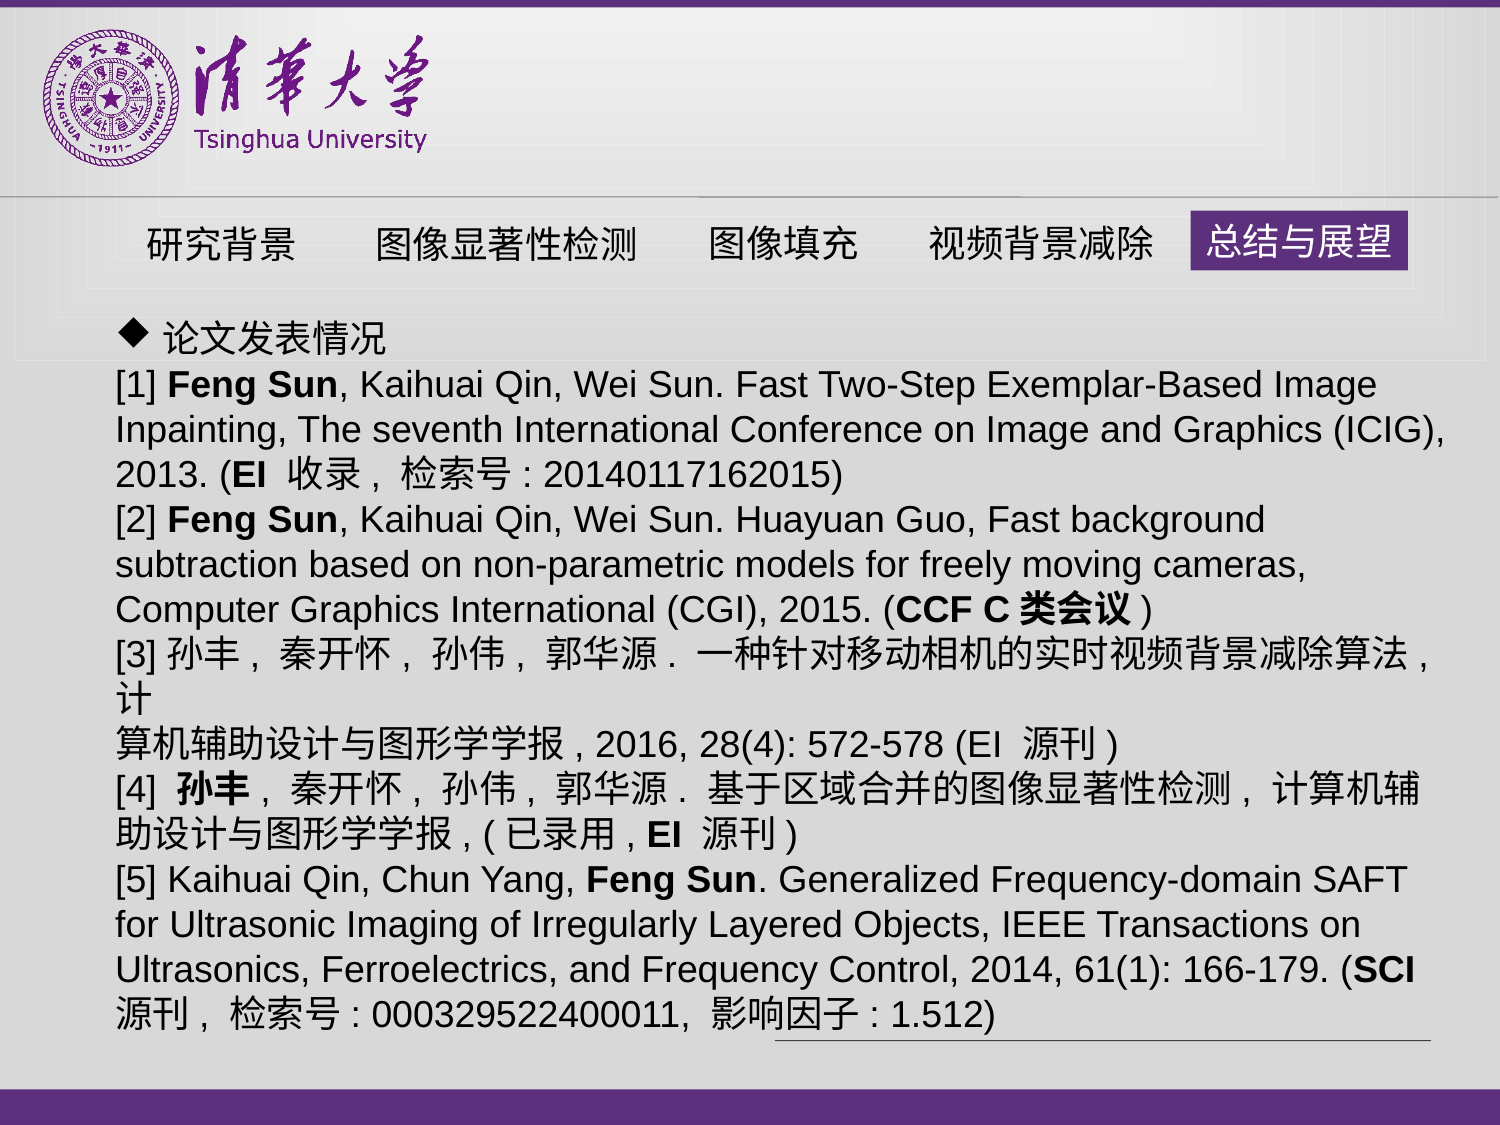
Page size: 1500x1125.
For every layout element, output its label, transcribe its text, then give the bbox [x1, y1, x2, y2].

text_box 视频背景减除 [913, 212, 1169, 273]
text_box 论文发表情况 [1] Feng Sun, Kaihuai Qin, Wei Sun. Fast Two-Step Exemplar-Based Image Inpainting, The seventh International Conference on Image and Graphics (ICIG), 2013. (EI 收录, 检索号: 20140117162015) [2] Feng Sun, Kaihuai Qin, Wei Sun. Huayuan Guo, Fast background subtraction based on non-parametric models for freely moving cameras, Computer Graphics International (CGI), 2015. (CCF C类会议) [3]孙丰, 秦开怀, 孙伟, 郭华源. 一种针对移动相机的实时视频背景减除算法, 计 算机辅助设计与图形学学报, 2016, 28(4): 572-578 (EI 源刊) [4] 孙丰, 秦开怀, 孙伟, 郭华源. 基于区域合并的图像显著性检测, 计算机辅助设计与图形学学报, (已录用, EI 源刊) [5] Kaihuai Qin, Chun Yang, Feng Sun. Generalized Frequency-domain SAFT for Ultrasonic Imaging of Irregularly Layered Objects, IEEE Transactions on Ultrasonics, Ferroelectrics, and Frequency Control, 2014, 61(1): 166-179. (SCI 源刊, 检索号: 000329522400011, 影响因子: 1.512) [100, 307, 1472, 1088]
text_box [471, 0, 1500, 8]
text_box 图像填充 [693, 213, 874, 273]
text_box 总结与展望 [1190, 210, 1408, 271]
text_box [0, 1089, 1500, 1125]
picture [0, 0, 471, 200]
text_box 研究背景 [131, 213, 312, 274]
text_box 图像显著性检测 [360, 213, 653, 274]
